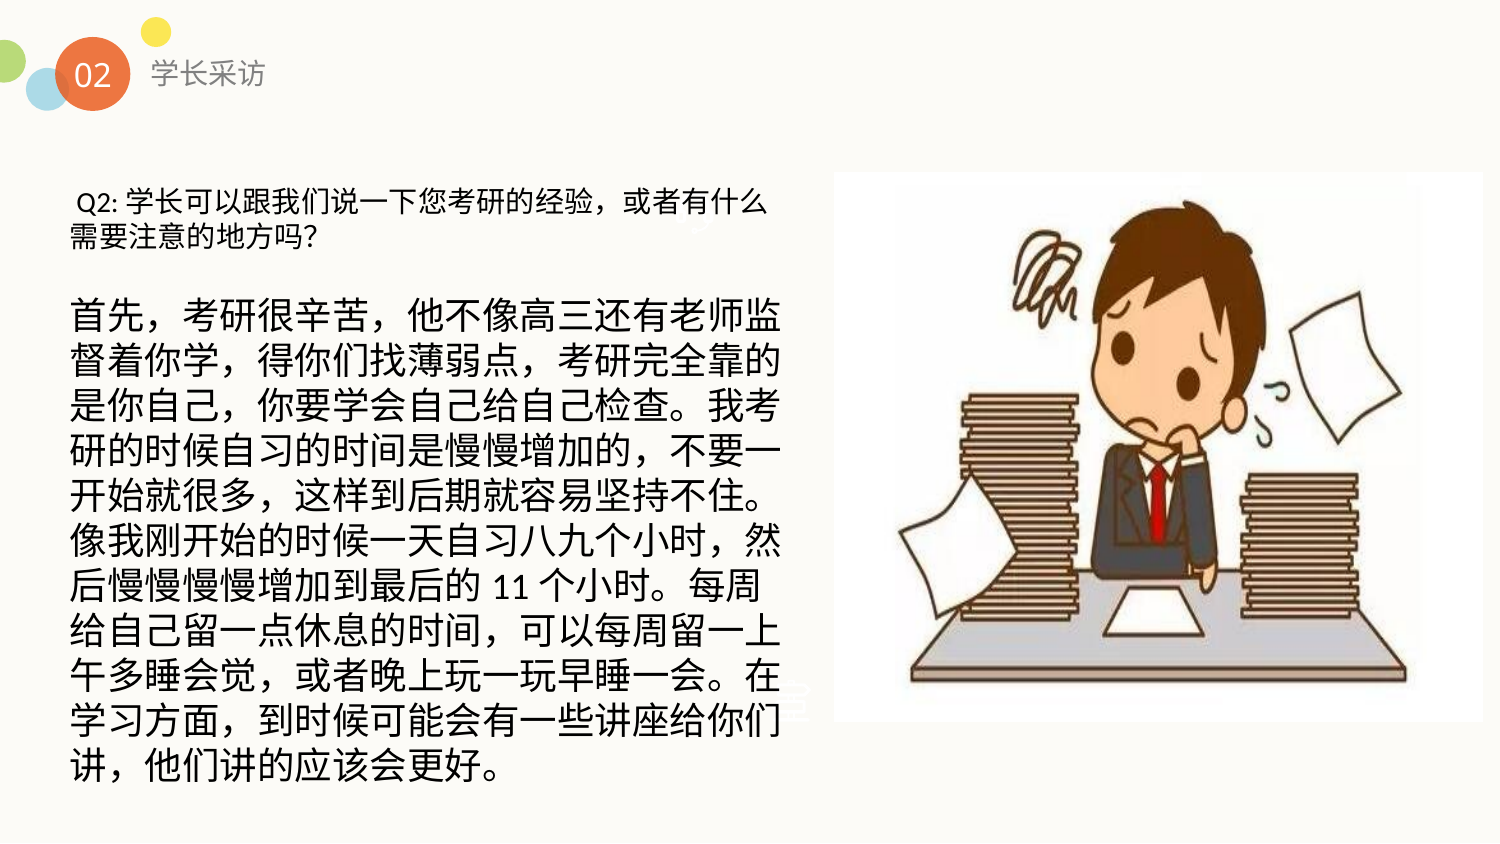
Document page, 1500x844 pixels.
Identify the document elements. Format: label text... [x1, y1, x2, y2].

text_box 首先，考研很辛苦，他不像高三还有老师监督着你学，得你们找薄弱点，考研完全靠的是你自己，你要学会自己给自己检查。我考研的时候自习的时间是慢慢增加的，不要一开始就很多，这样到后期就容易坚持不住。像我刚开始的时候一天自习八九个小时，然后慢慢慢慢增加到最后的11个小时。每周给自己留一点休息的时间，可以每周留一上午多睡会觉，或者晚上玩一玩早睡一会。在学习方面，到时候可能会有一些讲座给你们讲，他们讲的应该会更好。 [55, 284, 812, 795]
picture [834, 172, 1483, 722]
text_box Q2:学长可以跟我们说一下您考研的经验，或者有什么需要注意的地方吗？ [55, 175, 790, 261]
text_box 学长采访 [150, 55, 606, 91]
text_box [0, 39, 26, 83]
text_box [140, 17, 172, 48]
text_box [55, 36, 131, 111]
text_box [25, 67, 66, 111]
text_box 02 [65, 53, 121, 94]
